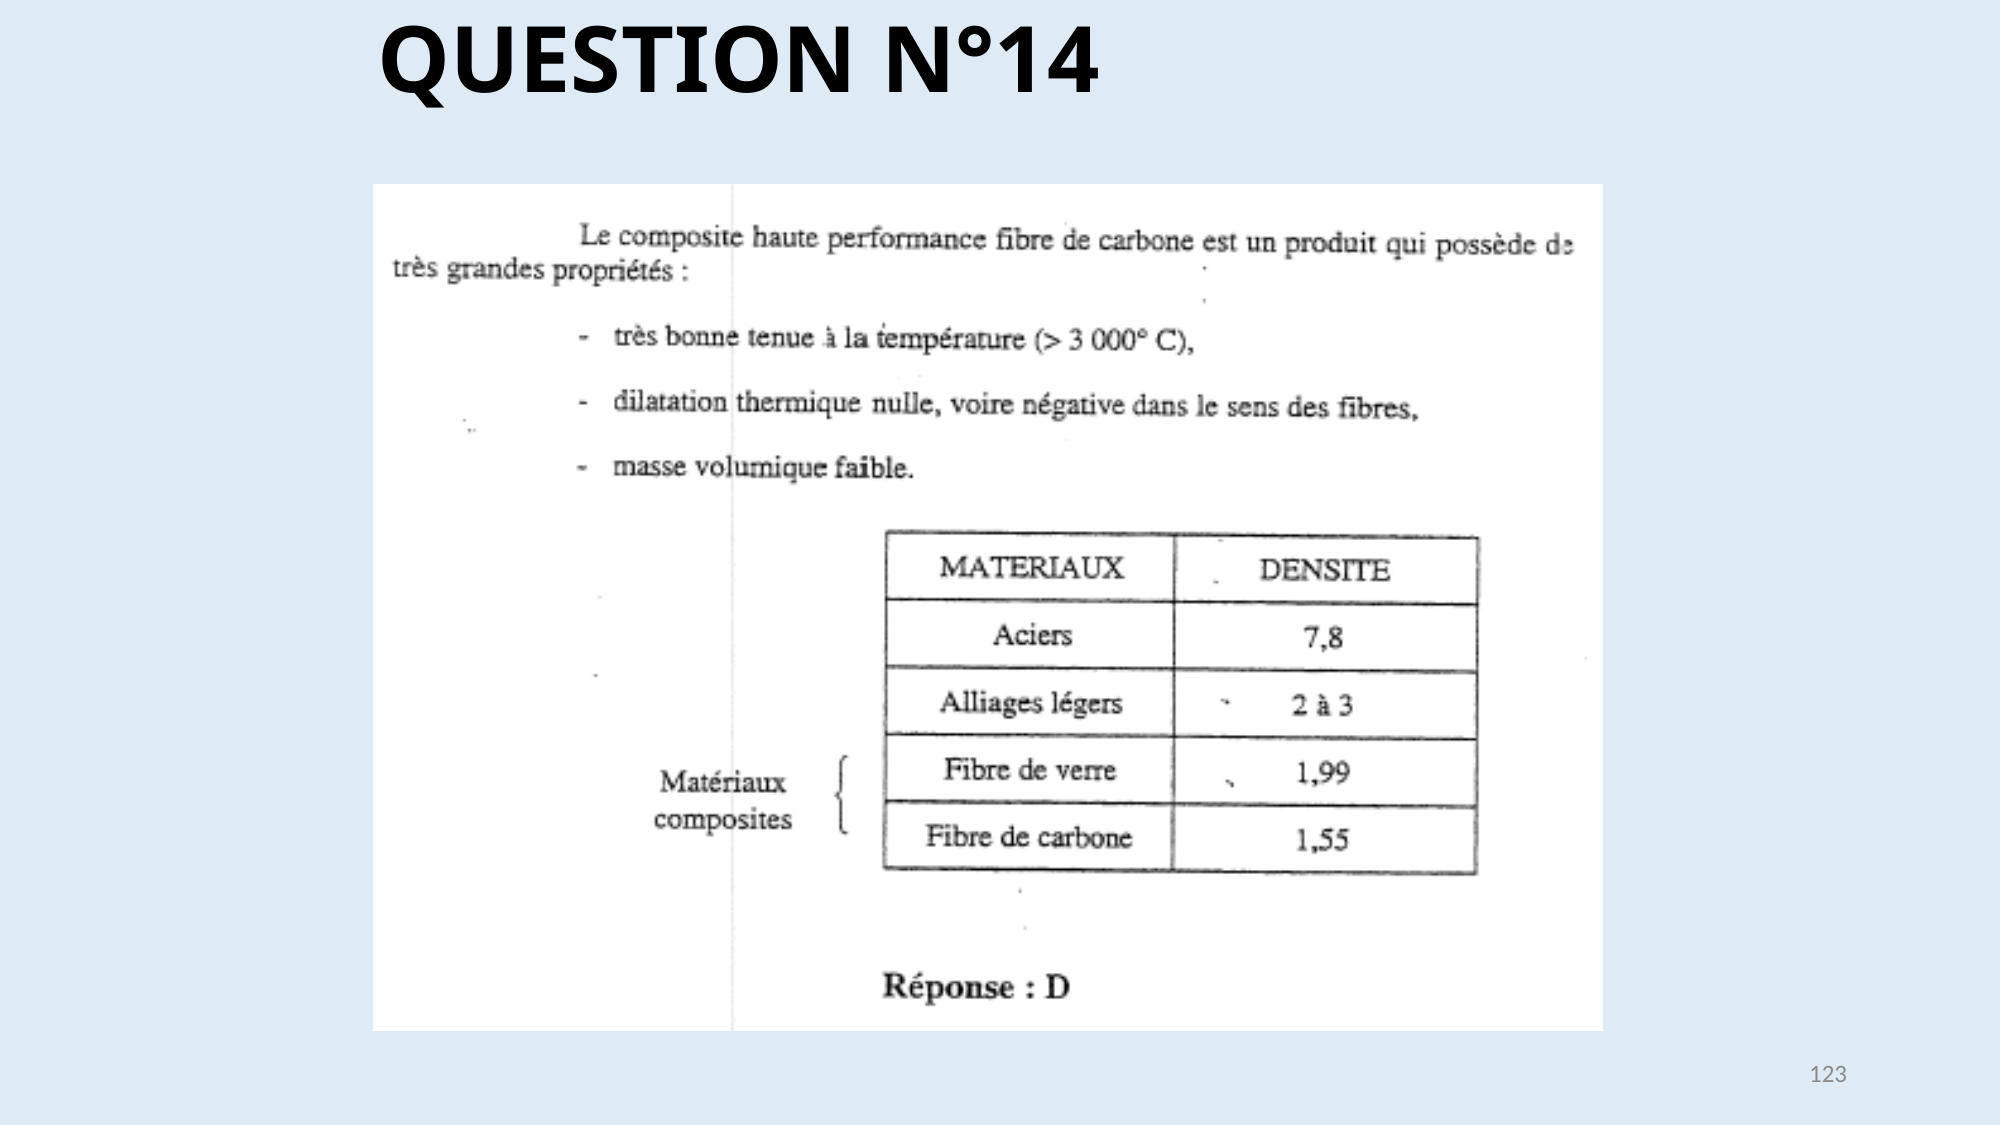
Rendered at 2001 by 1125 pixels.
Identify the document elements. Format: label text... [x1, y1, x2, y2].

slide_number 123 [1412, 1042, 1863, 1103]
title QUESTION N°14 [362, 0, 1638, 126]
picture [373, 184, 1603, 1031]
